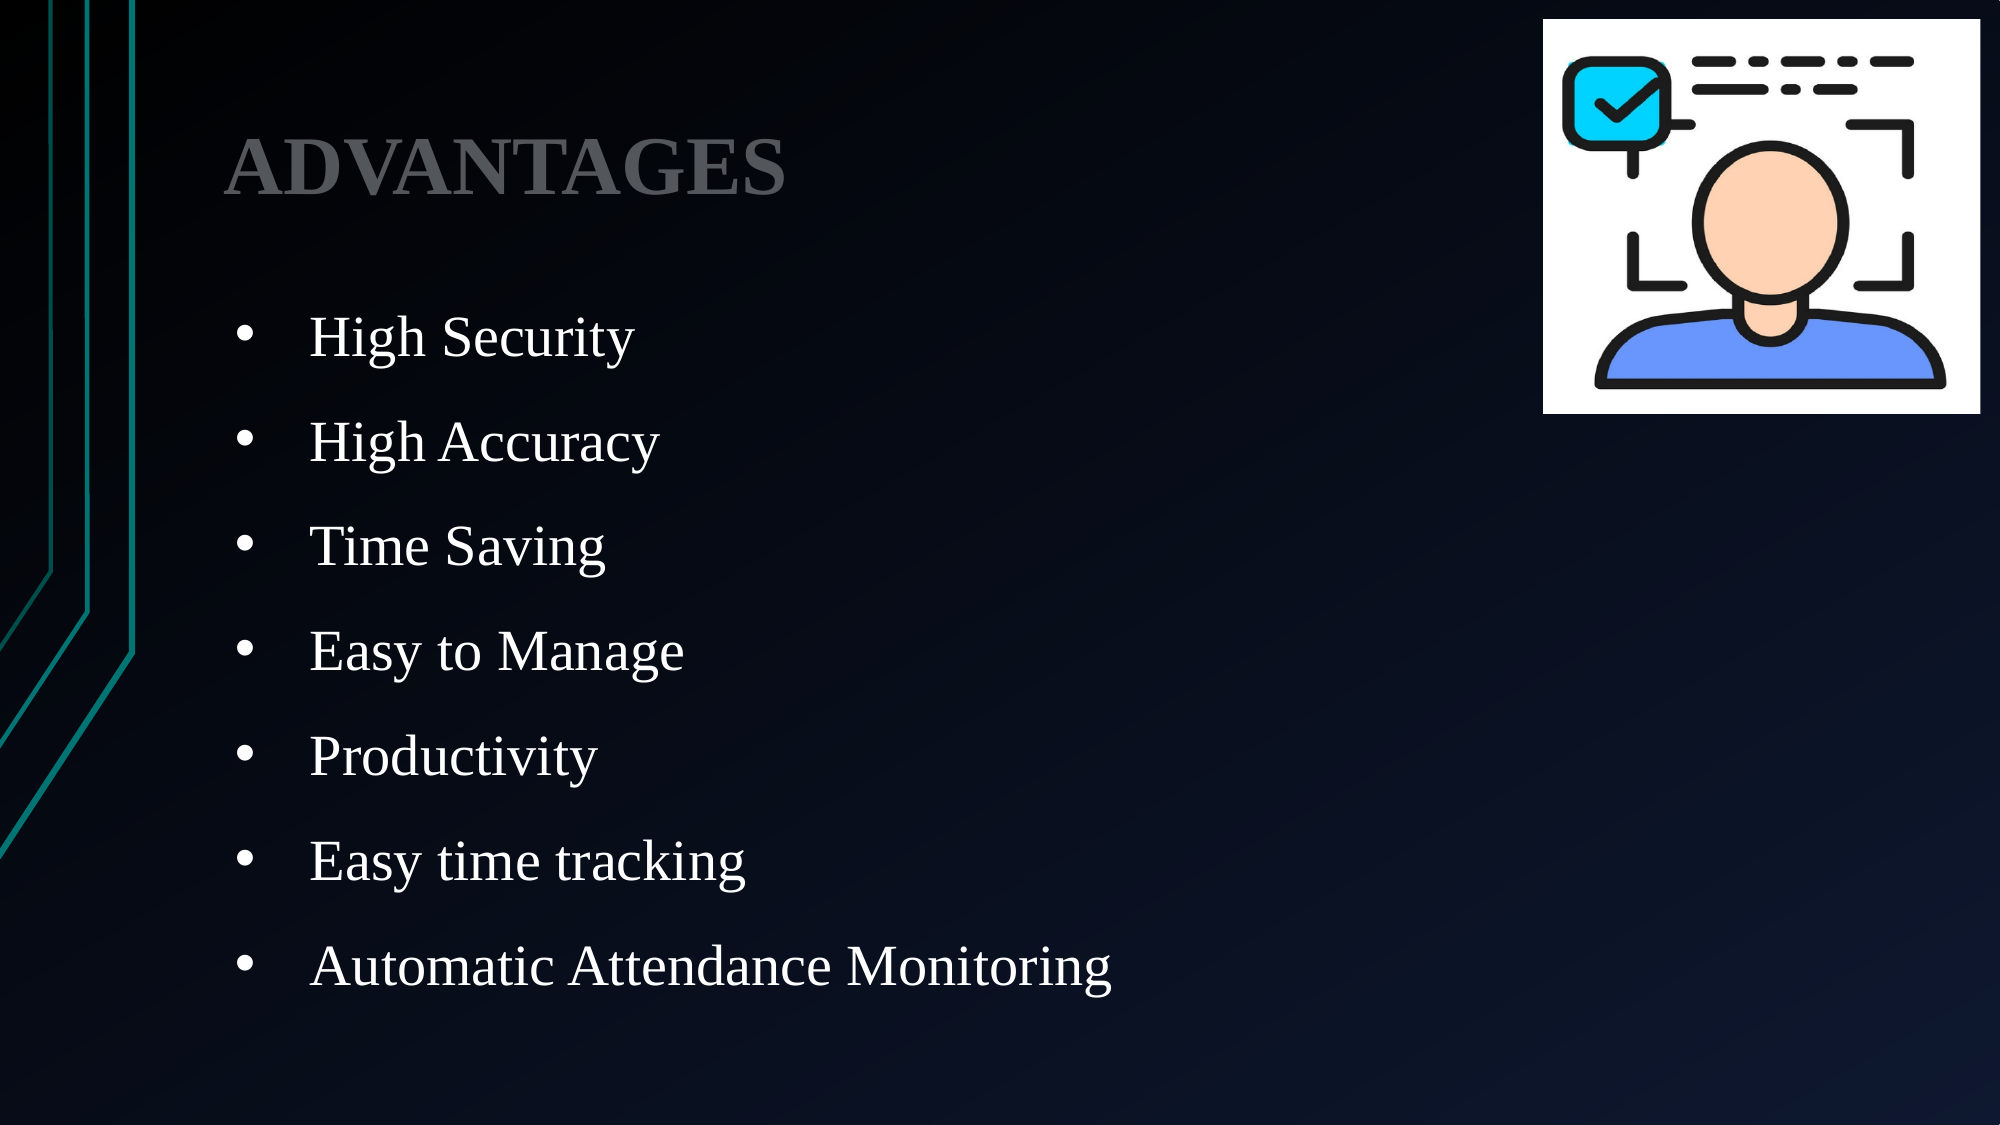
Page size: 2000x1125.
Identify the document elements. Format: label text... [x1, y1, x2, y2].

picture [1542, 18, 1981, 414]
text_box ADVANTAGES [208, 103, 811, 219]
text_box High Security High Accuracy Time Saving Easy to Manage Productivity Easy time tracking Automatic Attendance Monitoring [220, 255, 1142, 1005]
